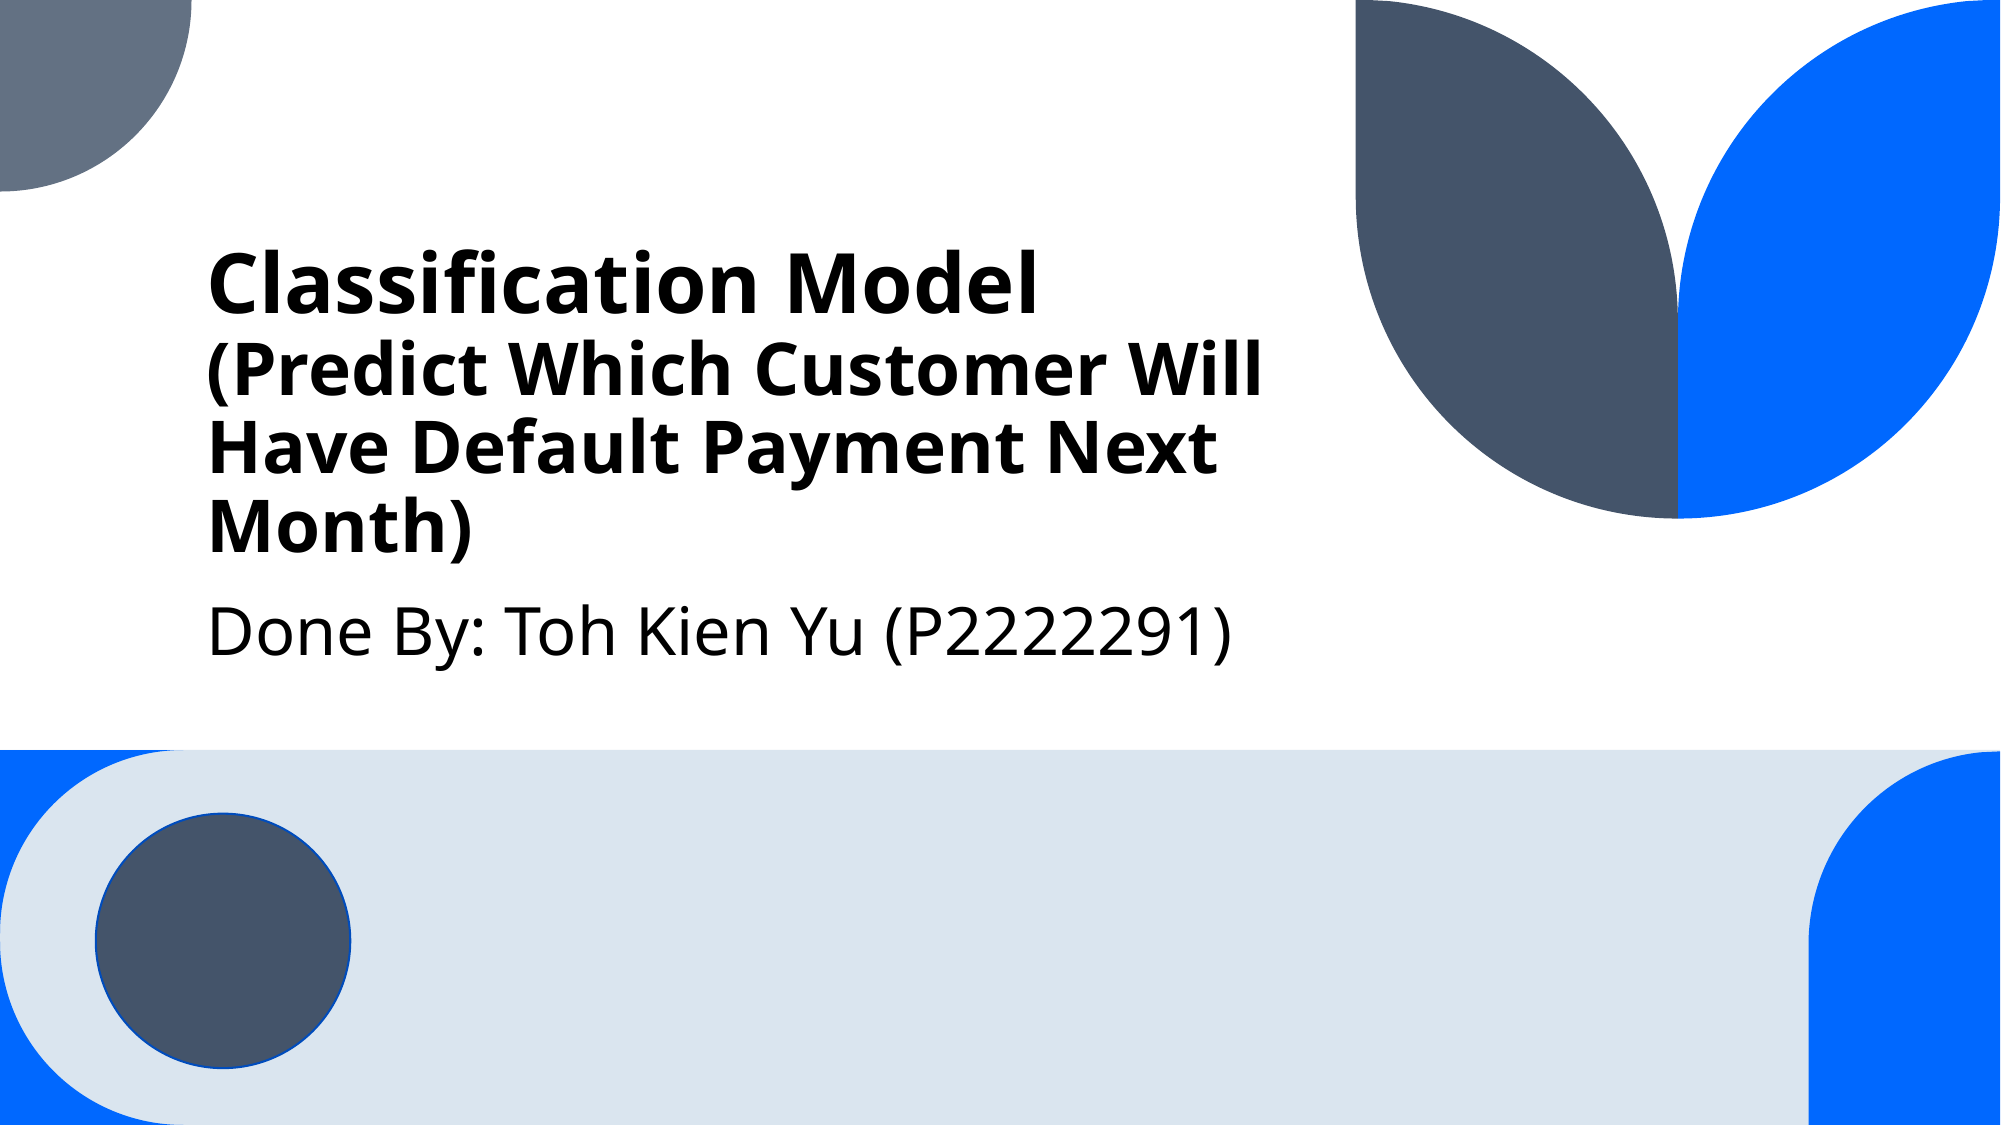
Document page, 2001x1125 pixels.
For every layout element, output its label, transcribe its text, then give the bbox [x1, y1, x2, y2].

subtitle Done By: Toh Kien Yu (P2222291) [191, 590, 1750, 724]
title Classification Model (Predict Which Customer Will Have Default Payment Next Month) [191, 184, 1463, 576]
